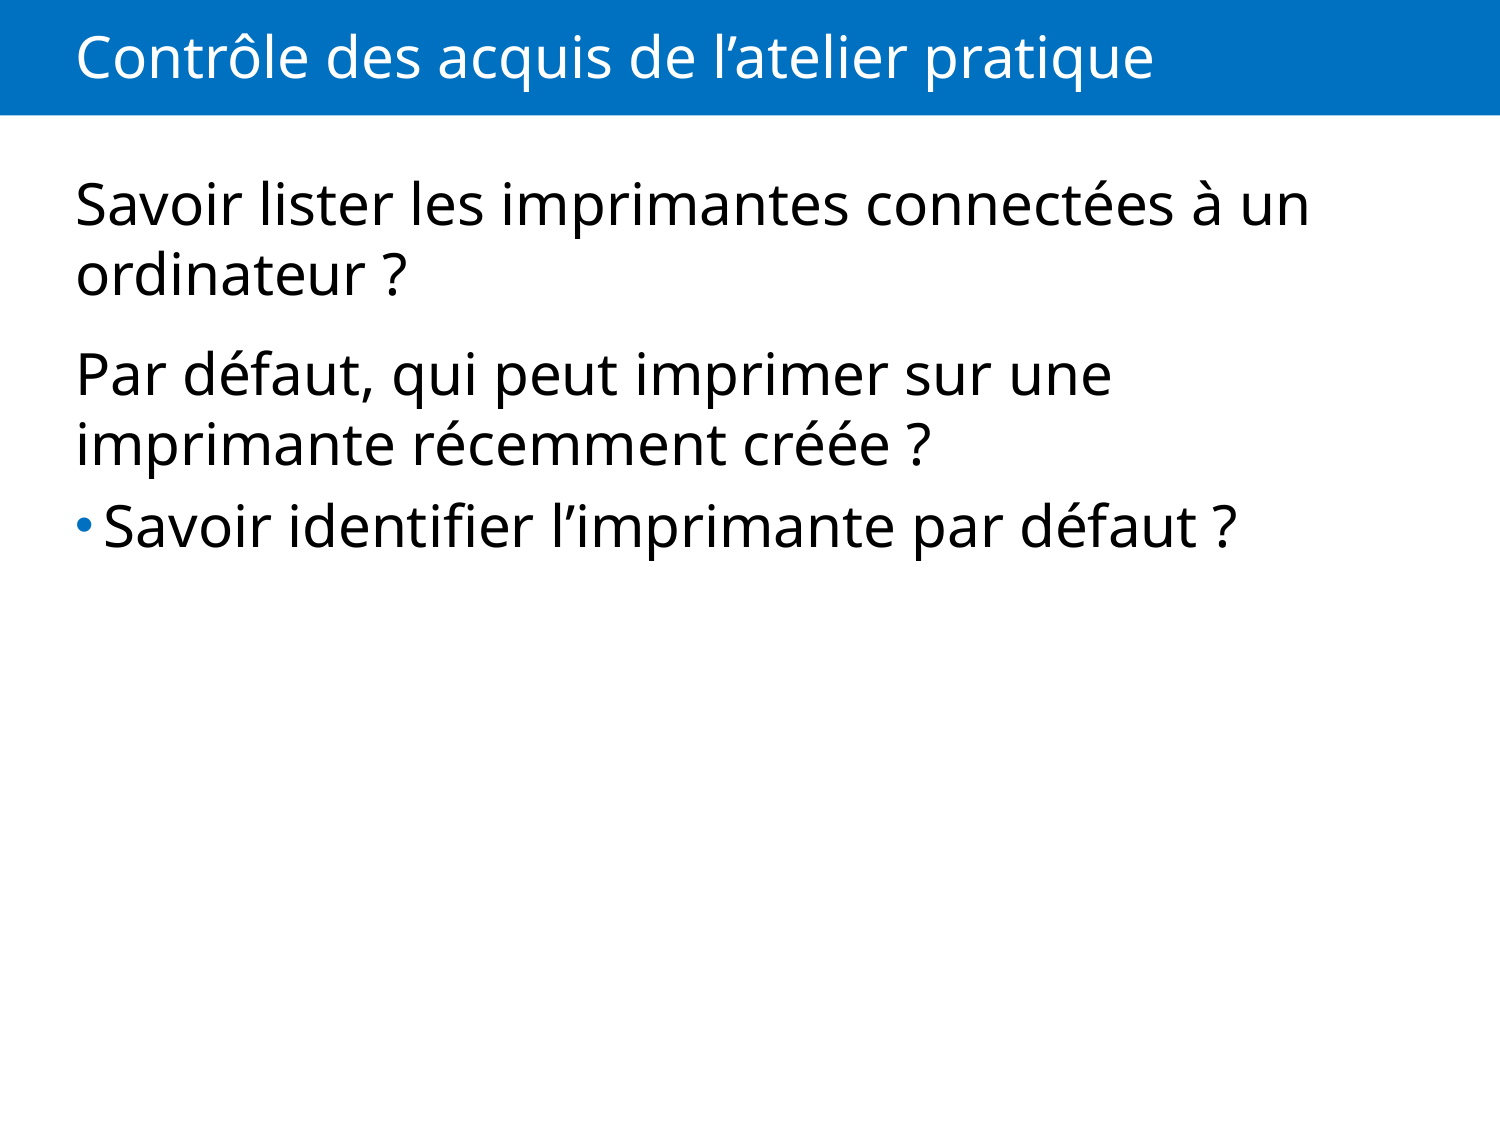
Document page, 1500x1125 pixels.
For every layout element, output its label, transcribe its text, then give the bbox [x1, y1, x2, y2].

title Contrôle des acquis de l’atelier pratique [75, 0, 1351, 122]
list Savoir lister les imprimantes connectées à un ordinateur ? Par défaut, qui peut imprimer sur une imprimante récemment créée ? Savoir identifier l’imprimante par défaut ? [74, 167, 1408, 1013]
